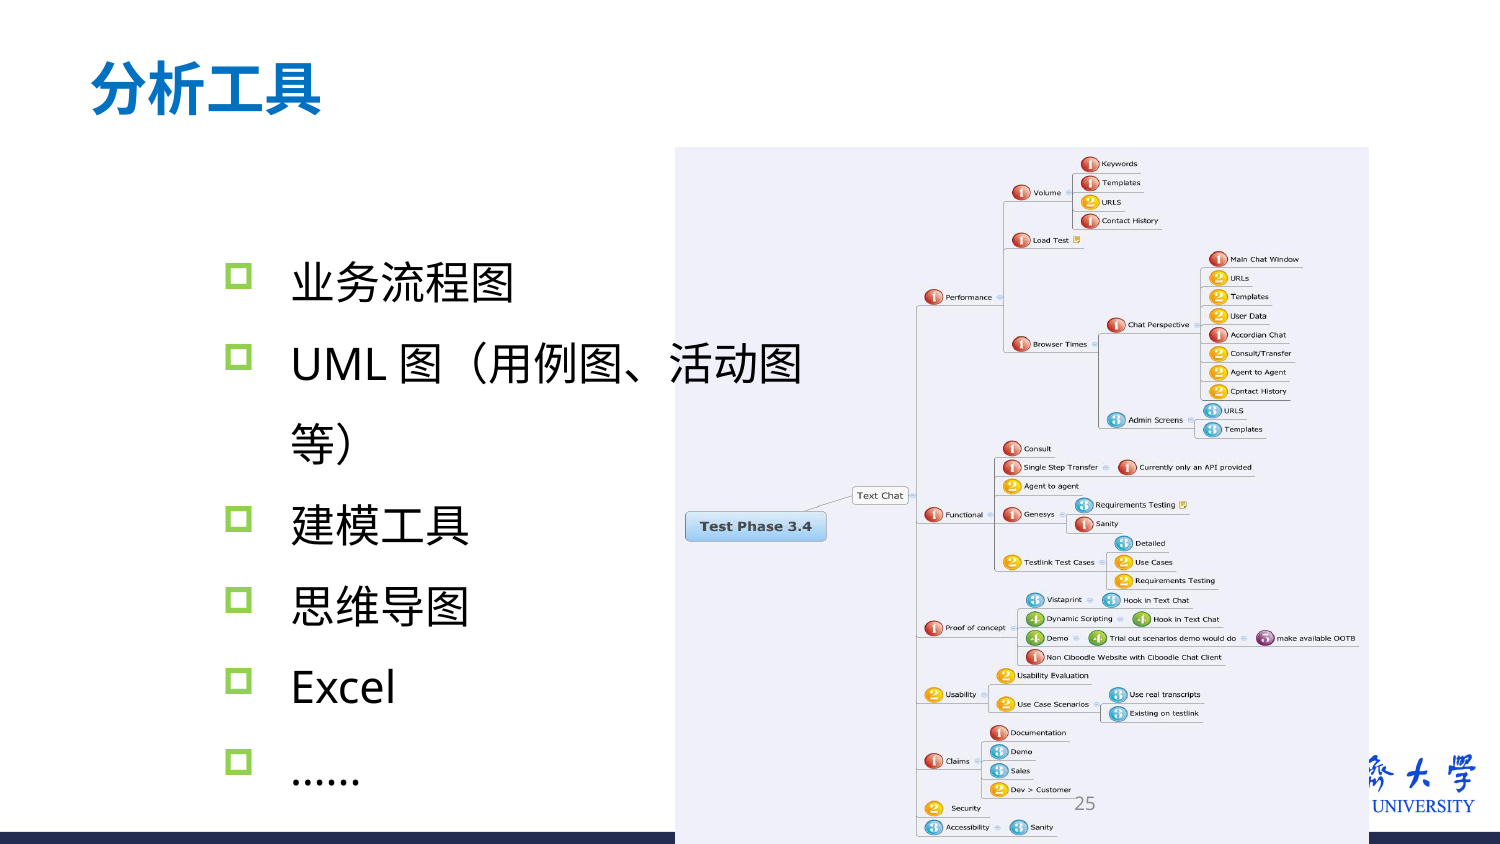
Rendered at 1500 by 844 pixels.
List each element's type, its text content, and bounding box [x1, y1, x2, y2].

text_box 业务流程图 UML图（用例图、活动图等） 建模工具 思维导图 Excel …... [207, 219, 675, 802]
text_box 分析工具 [74, 52, 958, 131]
slide_number 25 [1369, 782, 1397, 827]
picture [675, 147, 1480, 844]
